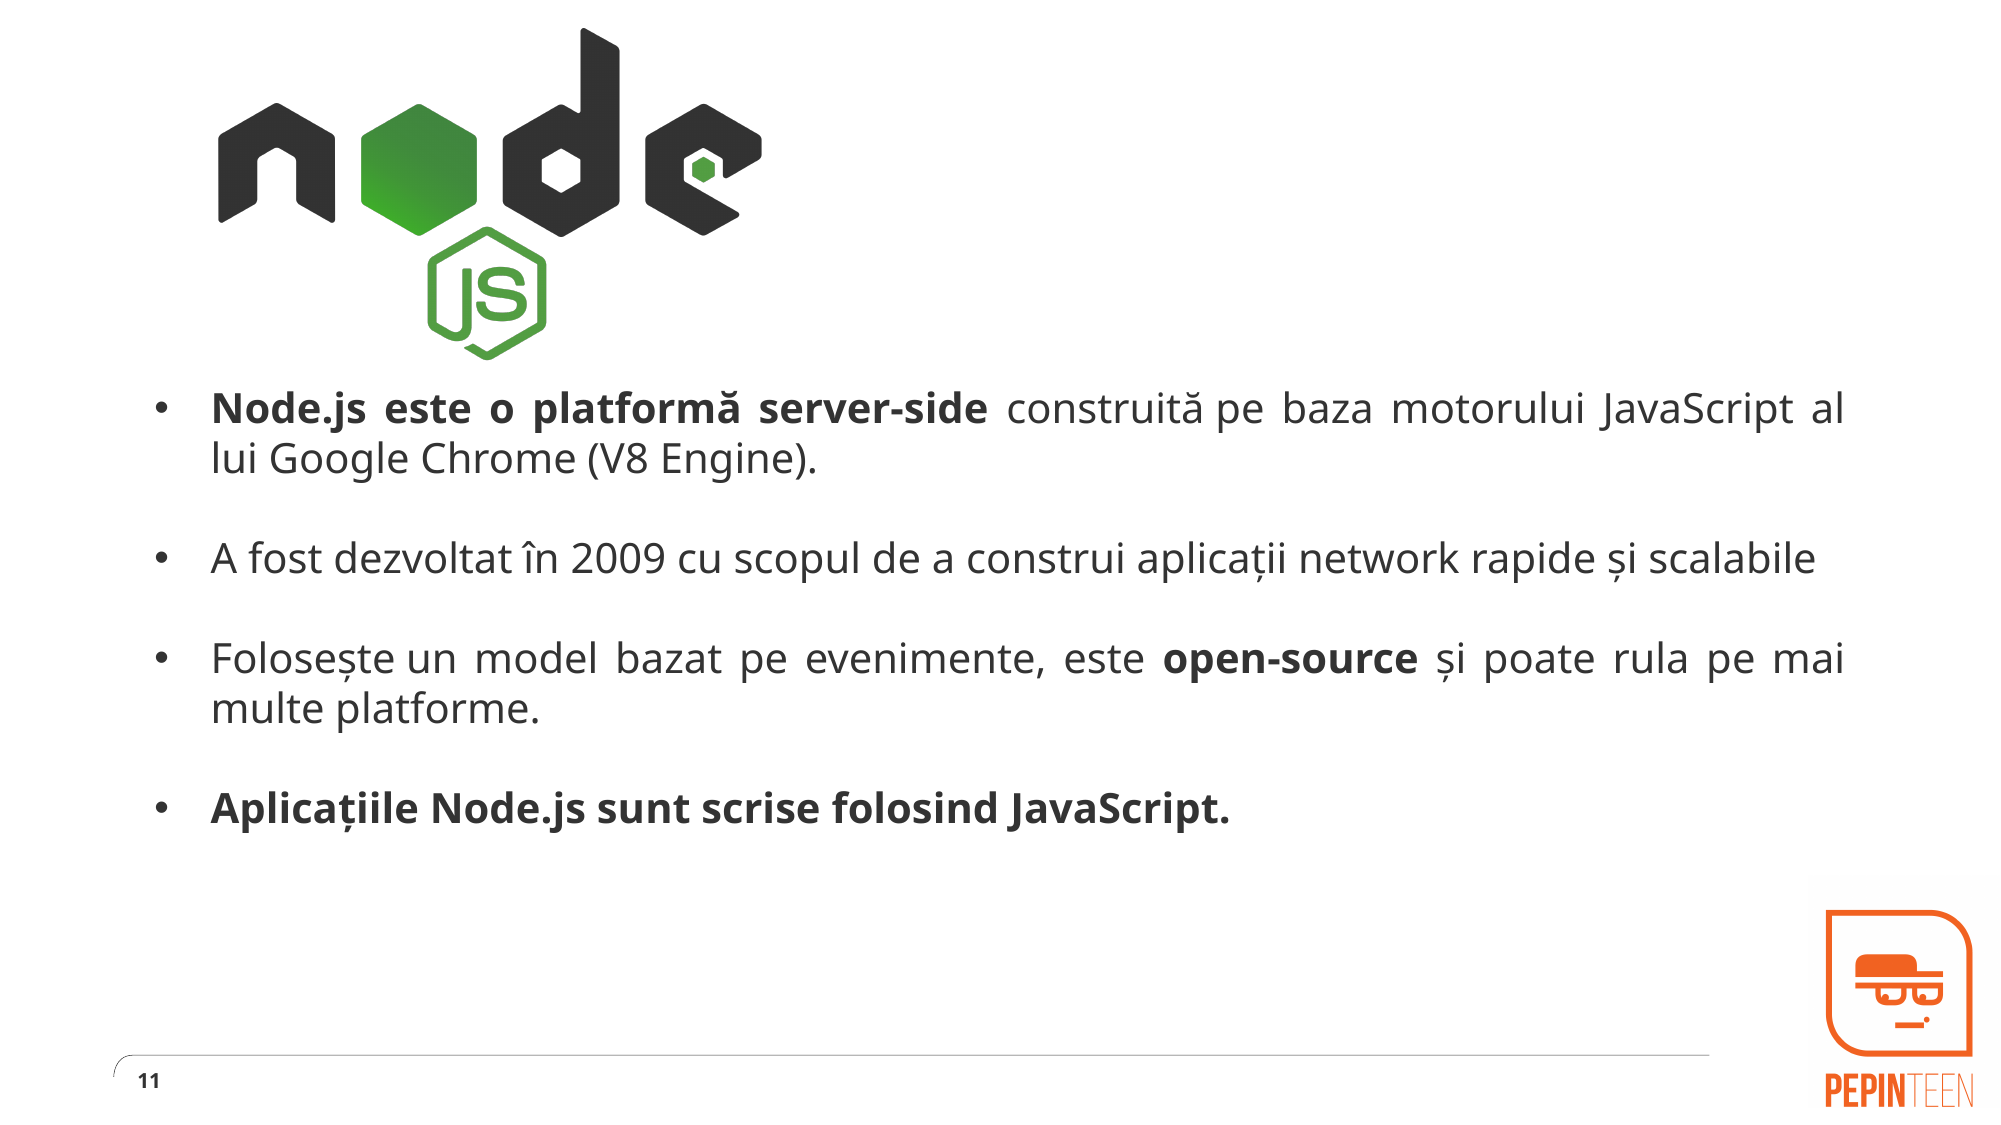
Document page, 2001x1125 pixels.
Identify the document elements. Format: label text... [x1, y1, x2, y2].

picture [1808, 875, 2000, 1108]
list Node.js este o platformă server-side construită pe baza motorului JavaScript al lui Google Chrome (V8 Engine). A fost dezvoltat în 2009 cu scopul de a construi aplicații network rapide și scalabile Folosește un model bazat pe evenimente, este open-source și poate rula pe mai multe platforme. Aplicațiile Node.js sunt scrise folosind JavaScript. [154, 382, 1846, 971]
picture [218, 28, 762, 361]
slide_number 11 [137, 1065, 219, 1097]
